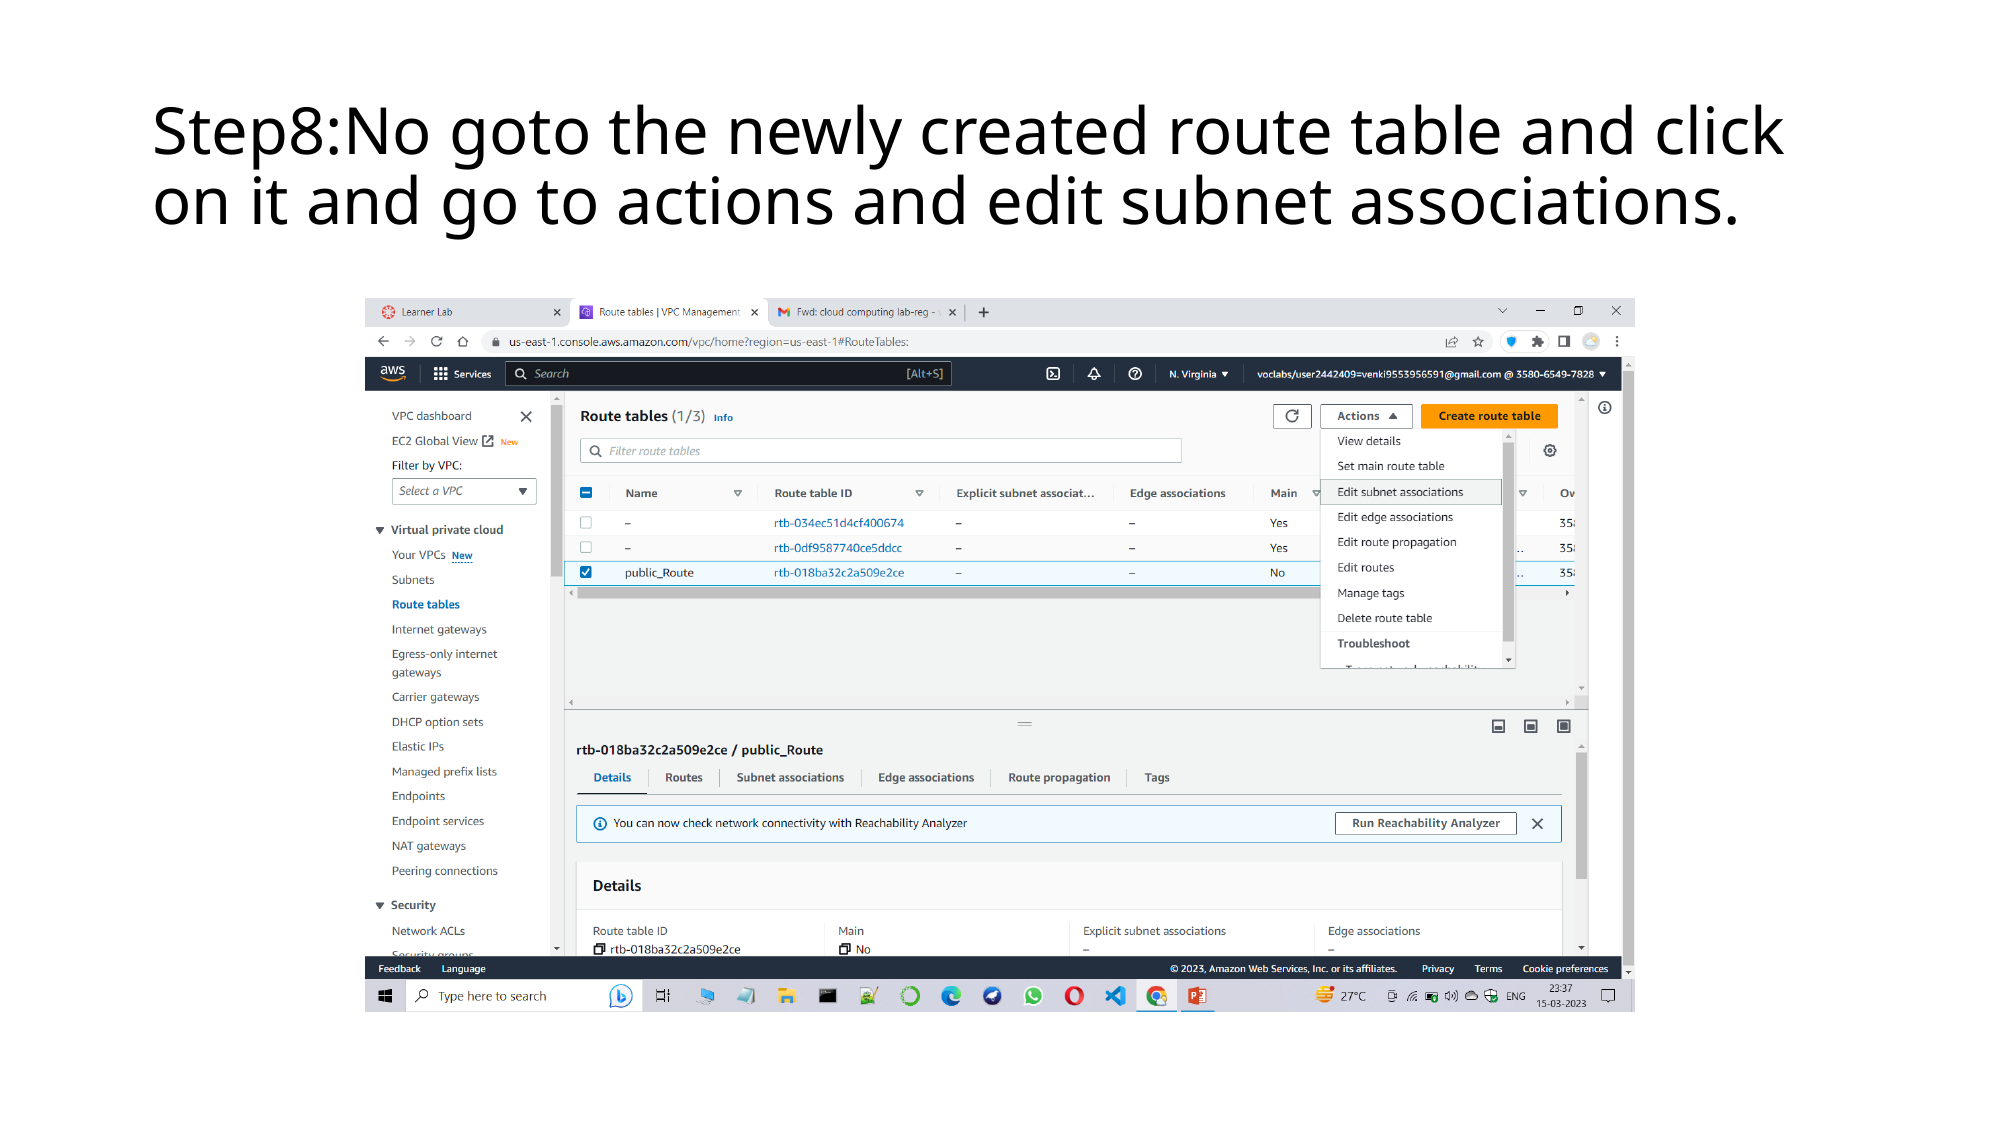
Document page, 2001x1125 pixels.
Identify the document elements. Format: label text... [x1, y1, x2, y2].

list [365, 298, 1635, 1012]
title Step8:No goto the newly created route table and click on it and go to actions and edit subnet associations. [137, 59, 1863, 278]
